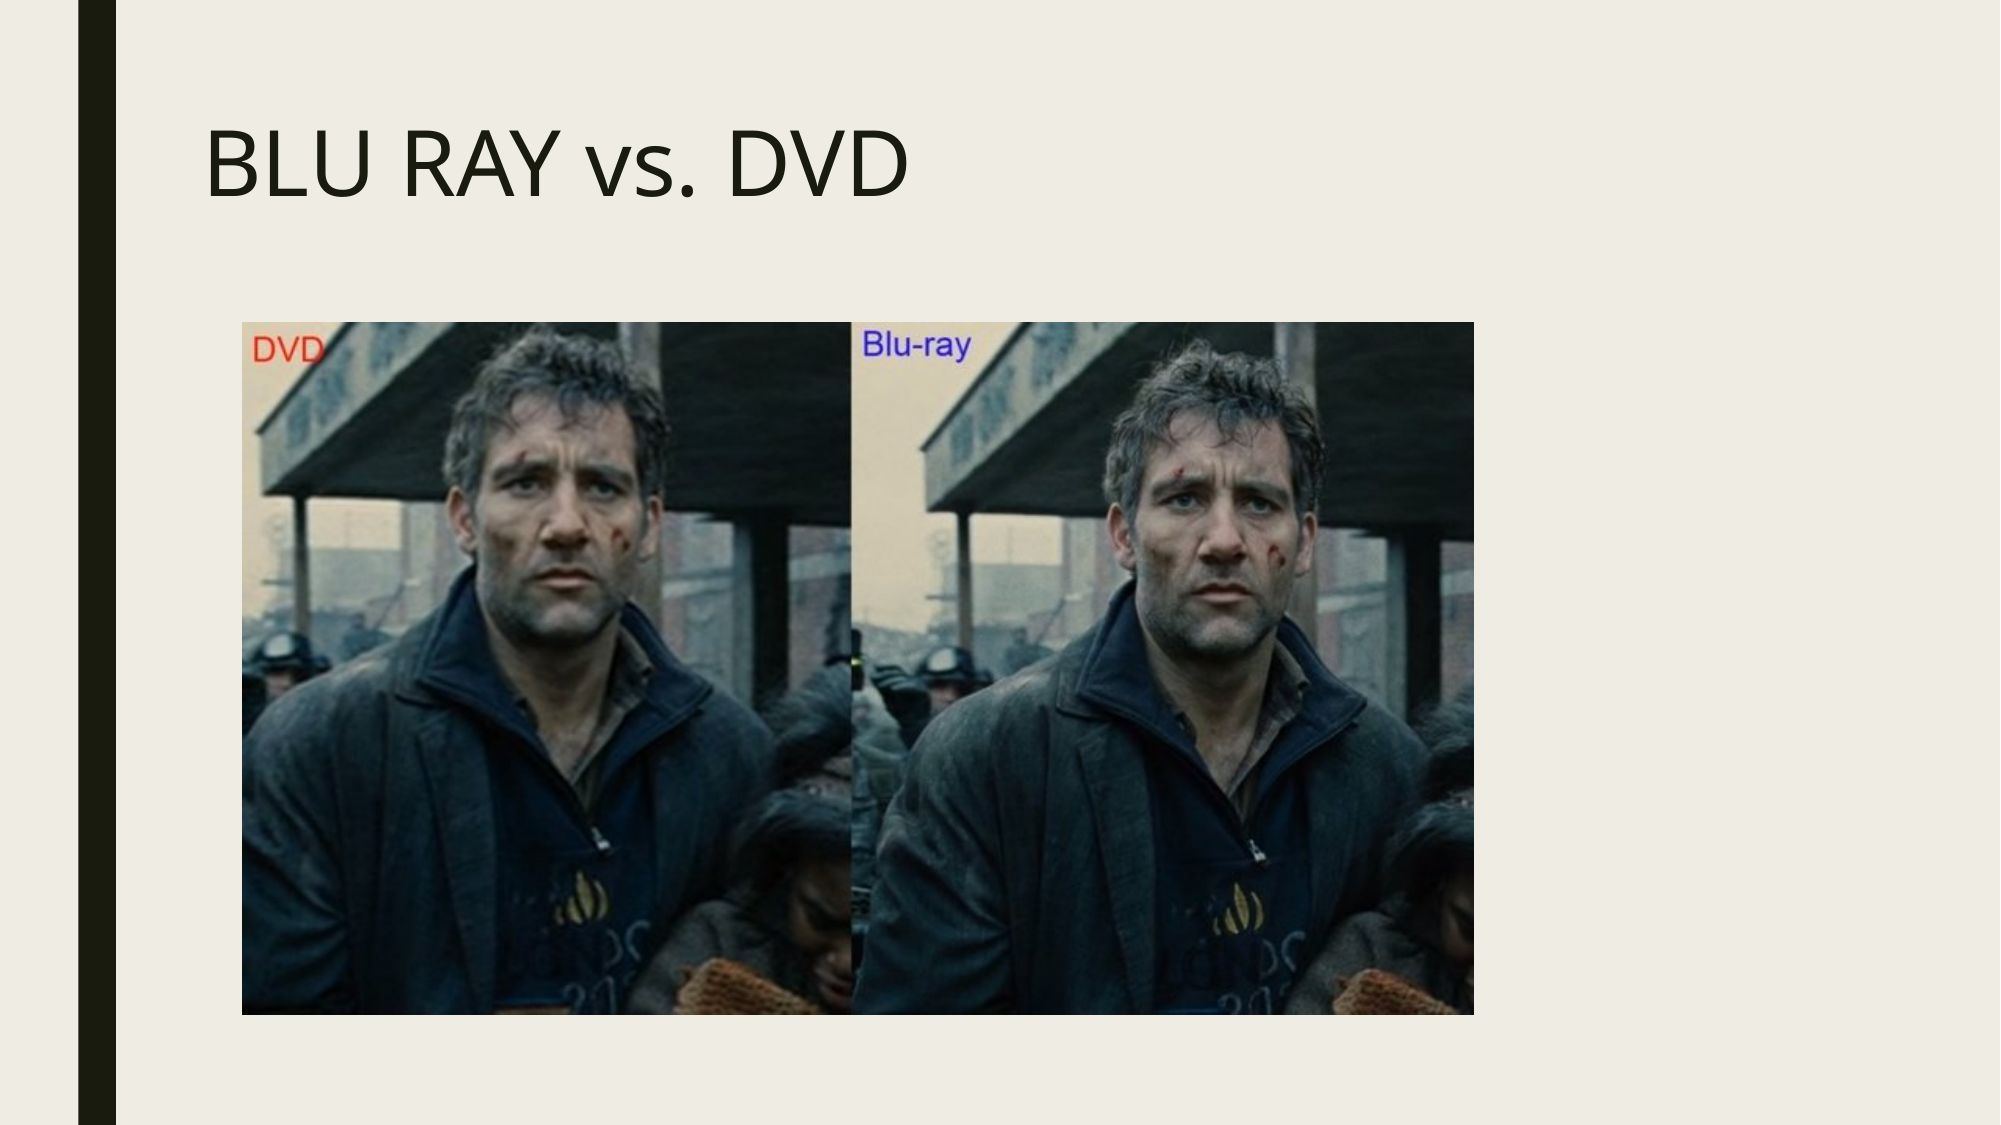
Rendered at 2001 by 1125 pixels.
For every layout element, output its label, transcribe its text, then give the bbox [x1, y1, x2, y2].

picture [242, 322, 1474, 1015]
title BLU RAY vs. DVD [187, 110, 1813, 354]
